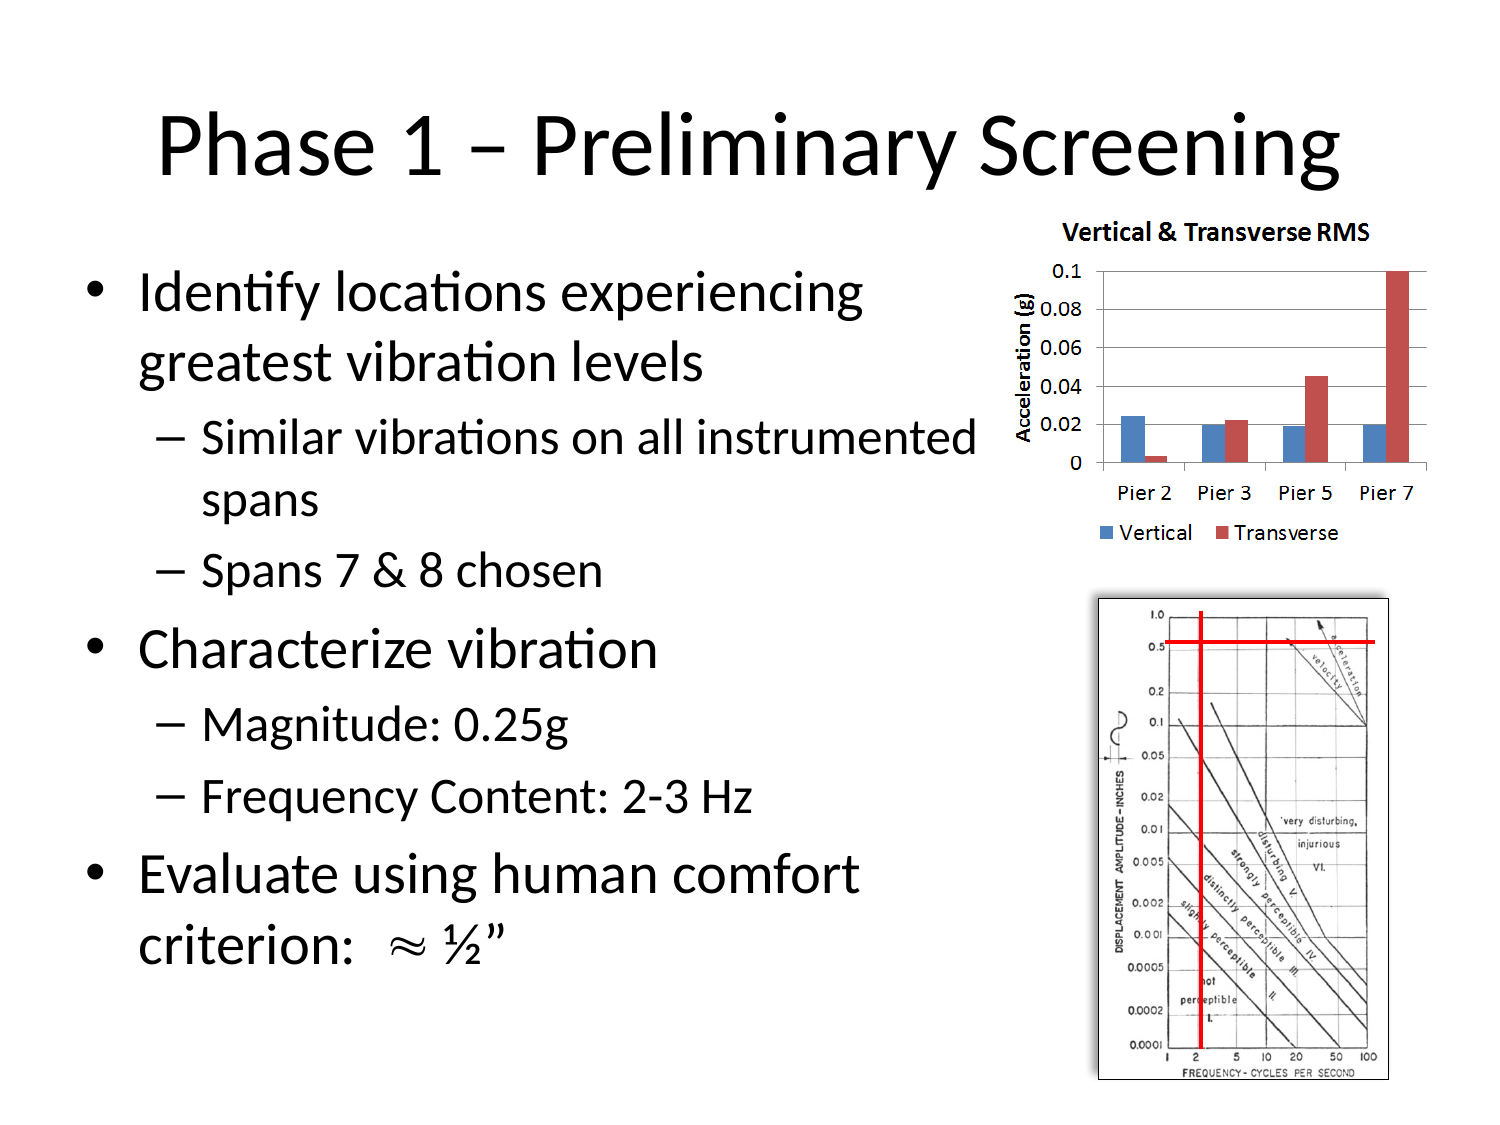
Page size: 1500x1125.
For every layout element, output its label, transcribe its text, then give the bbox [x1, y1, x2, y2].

title Phase 1 – Preliminary Screening [75, 45, 1425, 233]
list Identify locations experiencing greatest vibration levels Similar vibrations on all instrumented spans Spans 7 & 8 chosen Characterize vibration Magnitude: 0.25g Frequency Content: 2-3 Hz Evaluate using human comfort criterion:  ½” [70, 245, 1013, 988]
picture [999, 212, 1436, 548]
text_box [1098, 598, 1390, 1080]
